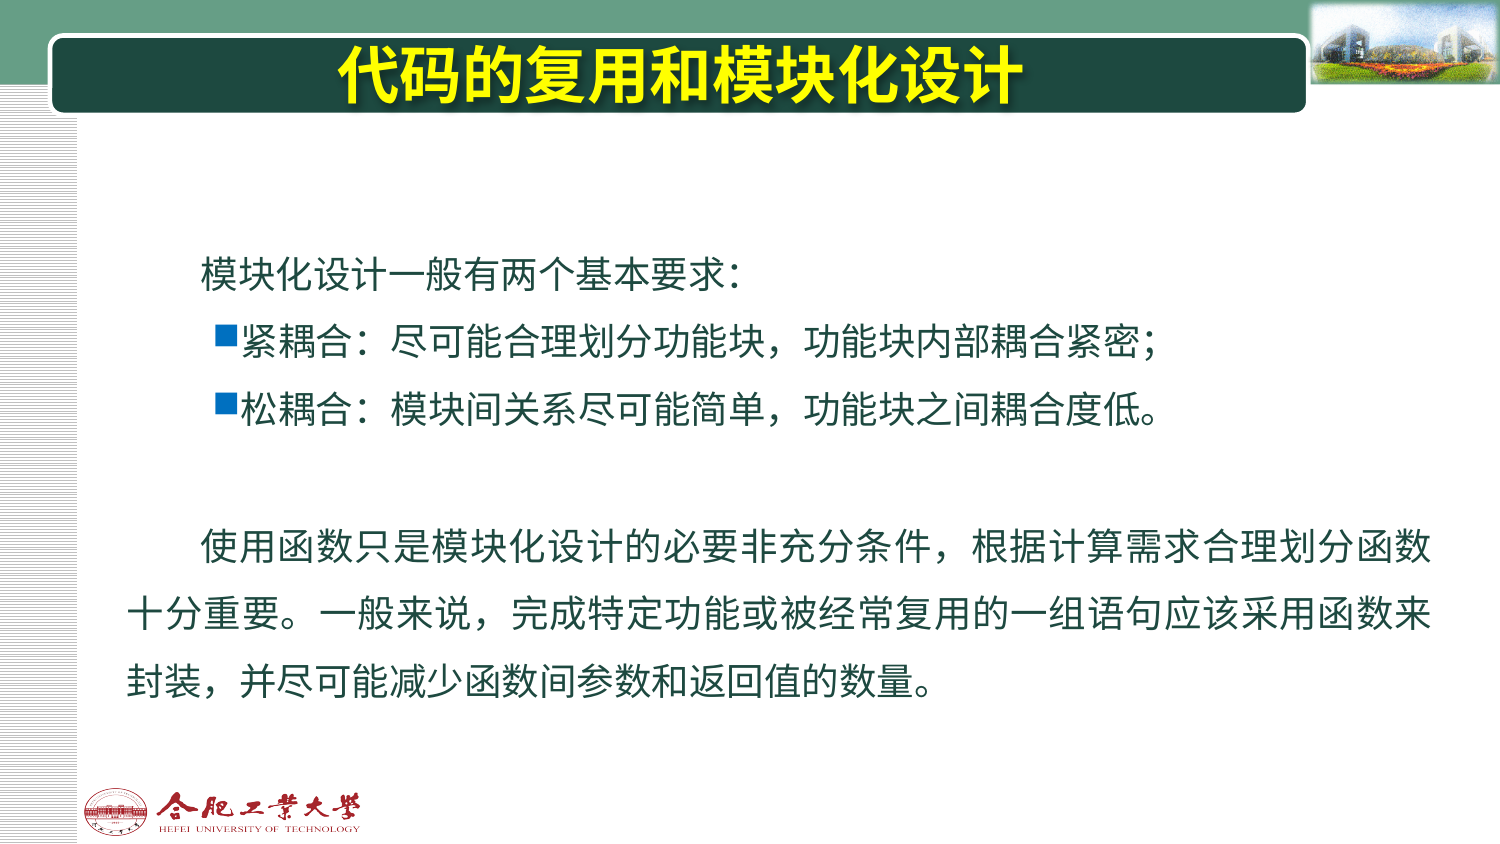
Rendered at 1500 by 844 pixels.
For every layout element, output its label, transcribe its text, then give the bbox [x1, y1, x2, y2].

text_box 模块化设计一般有两个基本要求： 紧耦合：尽可能合理划分功能块，功能块内部耦合紧密； 松耦合：模块间关系尽可能简单，功能块之间耦合度低。 [112, 221, 1447, 439]
picture [78, 785, 372, 841]
picture [1313, 6, 1495, 79]
text_box 使用函数只是模块化设计的必要非充分条件，根据计算需求合理划分函数十分重要。一般来说，完成特定功能或被经常复用的一组语句应该采用函数来封装，并尽可能减少函数间参数和返回值的数量。 [112, 492, 1447, 710]
title 代码的复用和模块化设计 [75, 39, 1288, 109]
